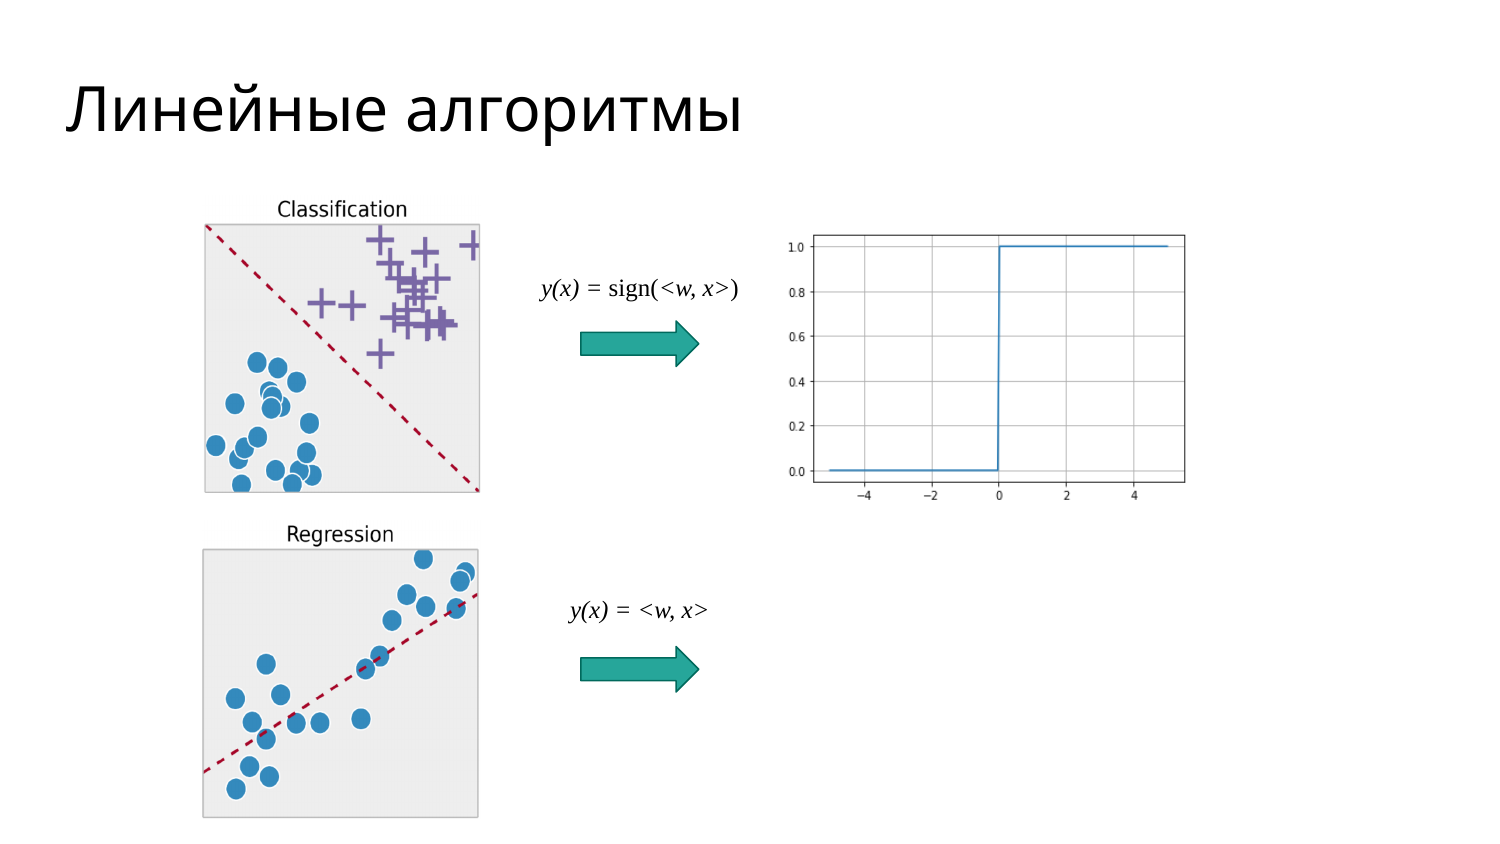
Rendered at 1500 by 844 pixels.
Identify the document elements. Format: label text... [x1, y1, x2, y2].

text_box y(x) = <w, x> [518, 574, 762, 627]
text_box [580, 320, 699, 367]
picture [201, 519, 481, 819]
text_box y(x) = sign(<w, x>) [499, 251, 775, 298]
picture [201, 194, 481, 493]
title Линейные алгоритмы [51, 54, 1449, 149]
picture [780, 227, 1192, 510]
text_box [580, 646, 699, 693]
